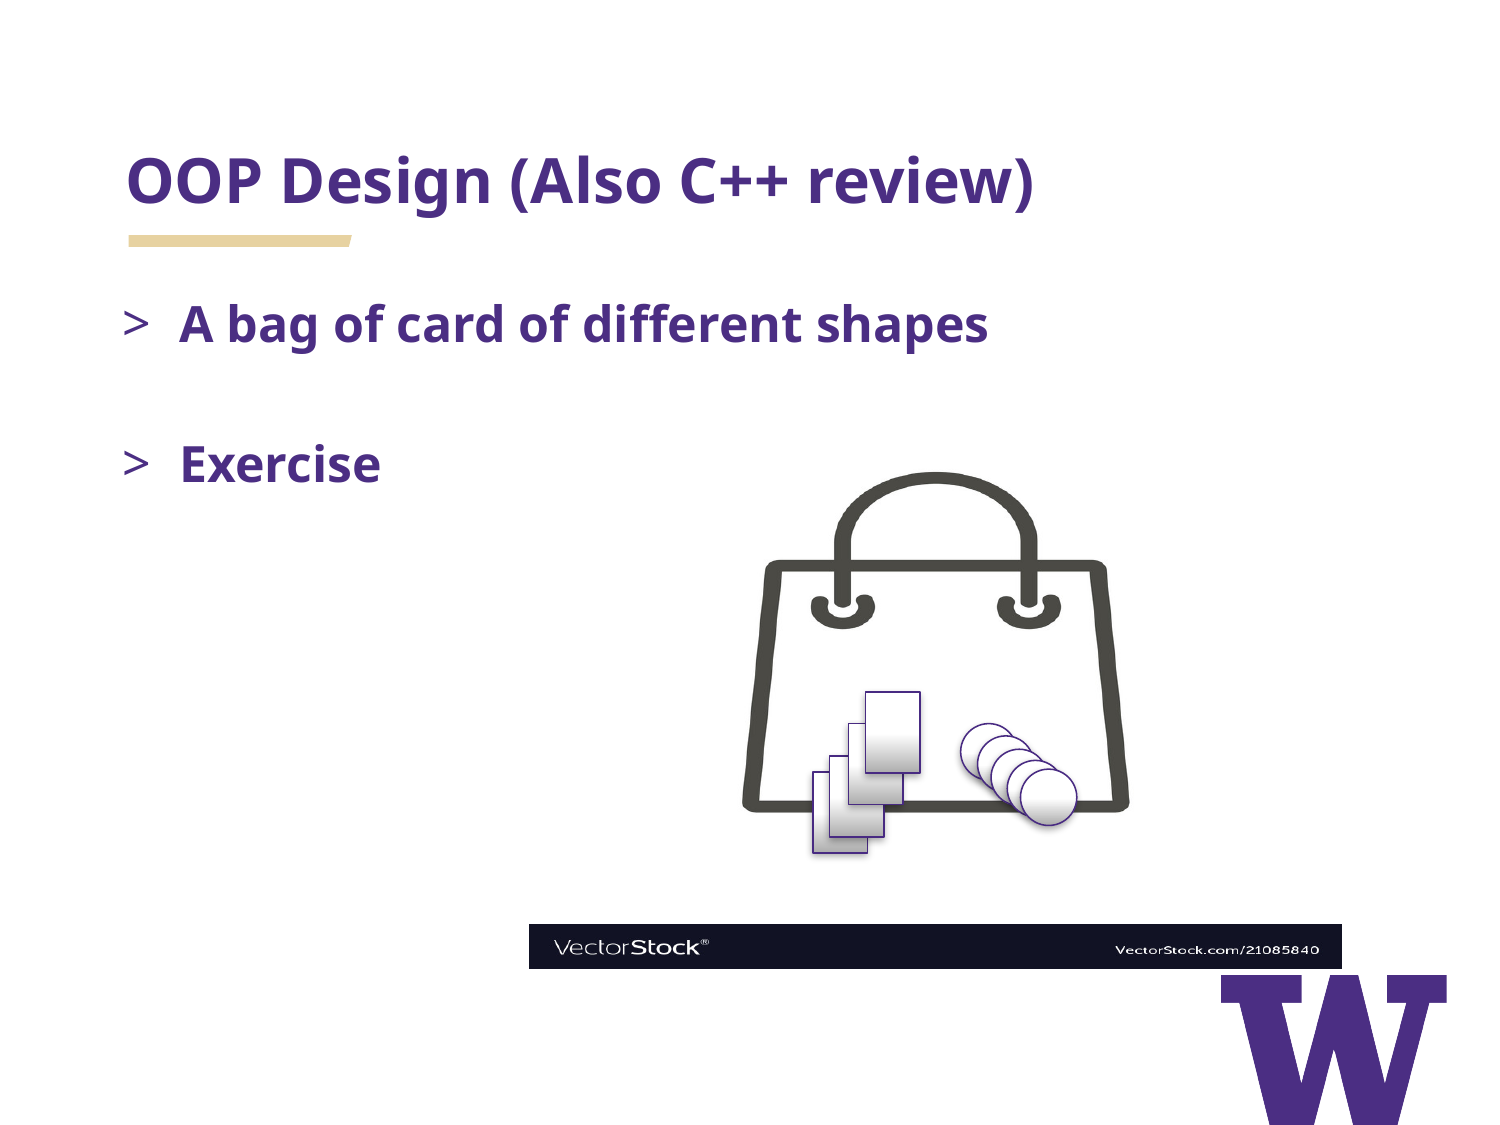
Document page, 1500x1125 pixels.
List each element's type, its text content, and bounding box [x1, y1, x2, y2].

title OOP Design (Also C++ review) [110, 60, 1453, 224]
picture [128, 235, 352, 247]
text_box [812, 691, 1078, 854]
picture [1221, 975, 1447, 1125]
list A bag of card of different shapes Exercise [108, 284, 1453, 944]
picture [528, 360, 1342, 970]
